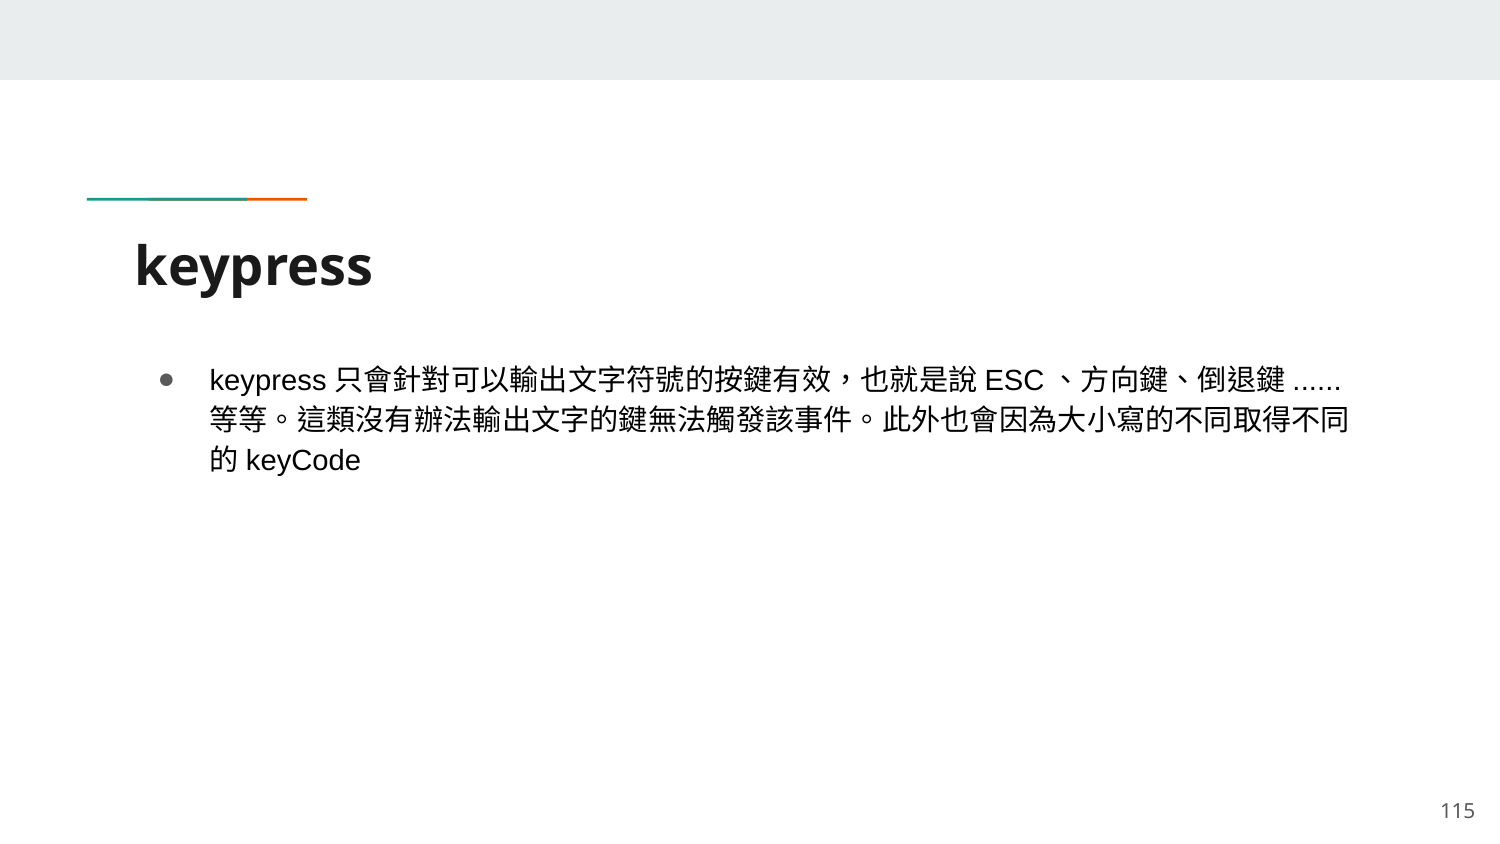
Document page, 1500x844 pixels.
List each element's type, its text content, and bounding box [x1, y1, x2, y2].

title keypress [119, 216, 1381, 305]
slide_number ‹#› [1400, 779, 1491, 844]
list keypress只會針對可以輸出文字符號的按鍵有效，也就是說ESC、方向鍵、倒退鍵......等等。這類沒有辦法輸出文字的鍵無法觸發該事件。此外也會因為大小寫的不同取得不同的keyCode [119, 341, 1381, 712]
